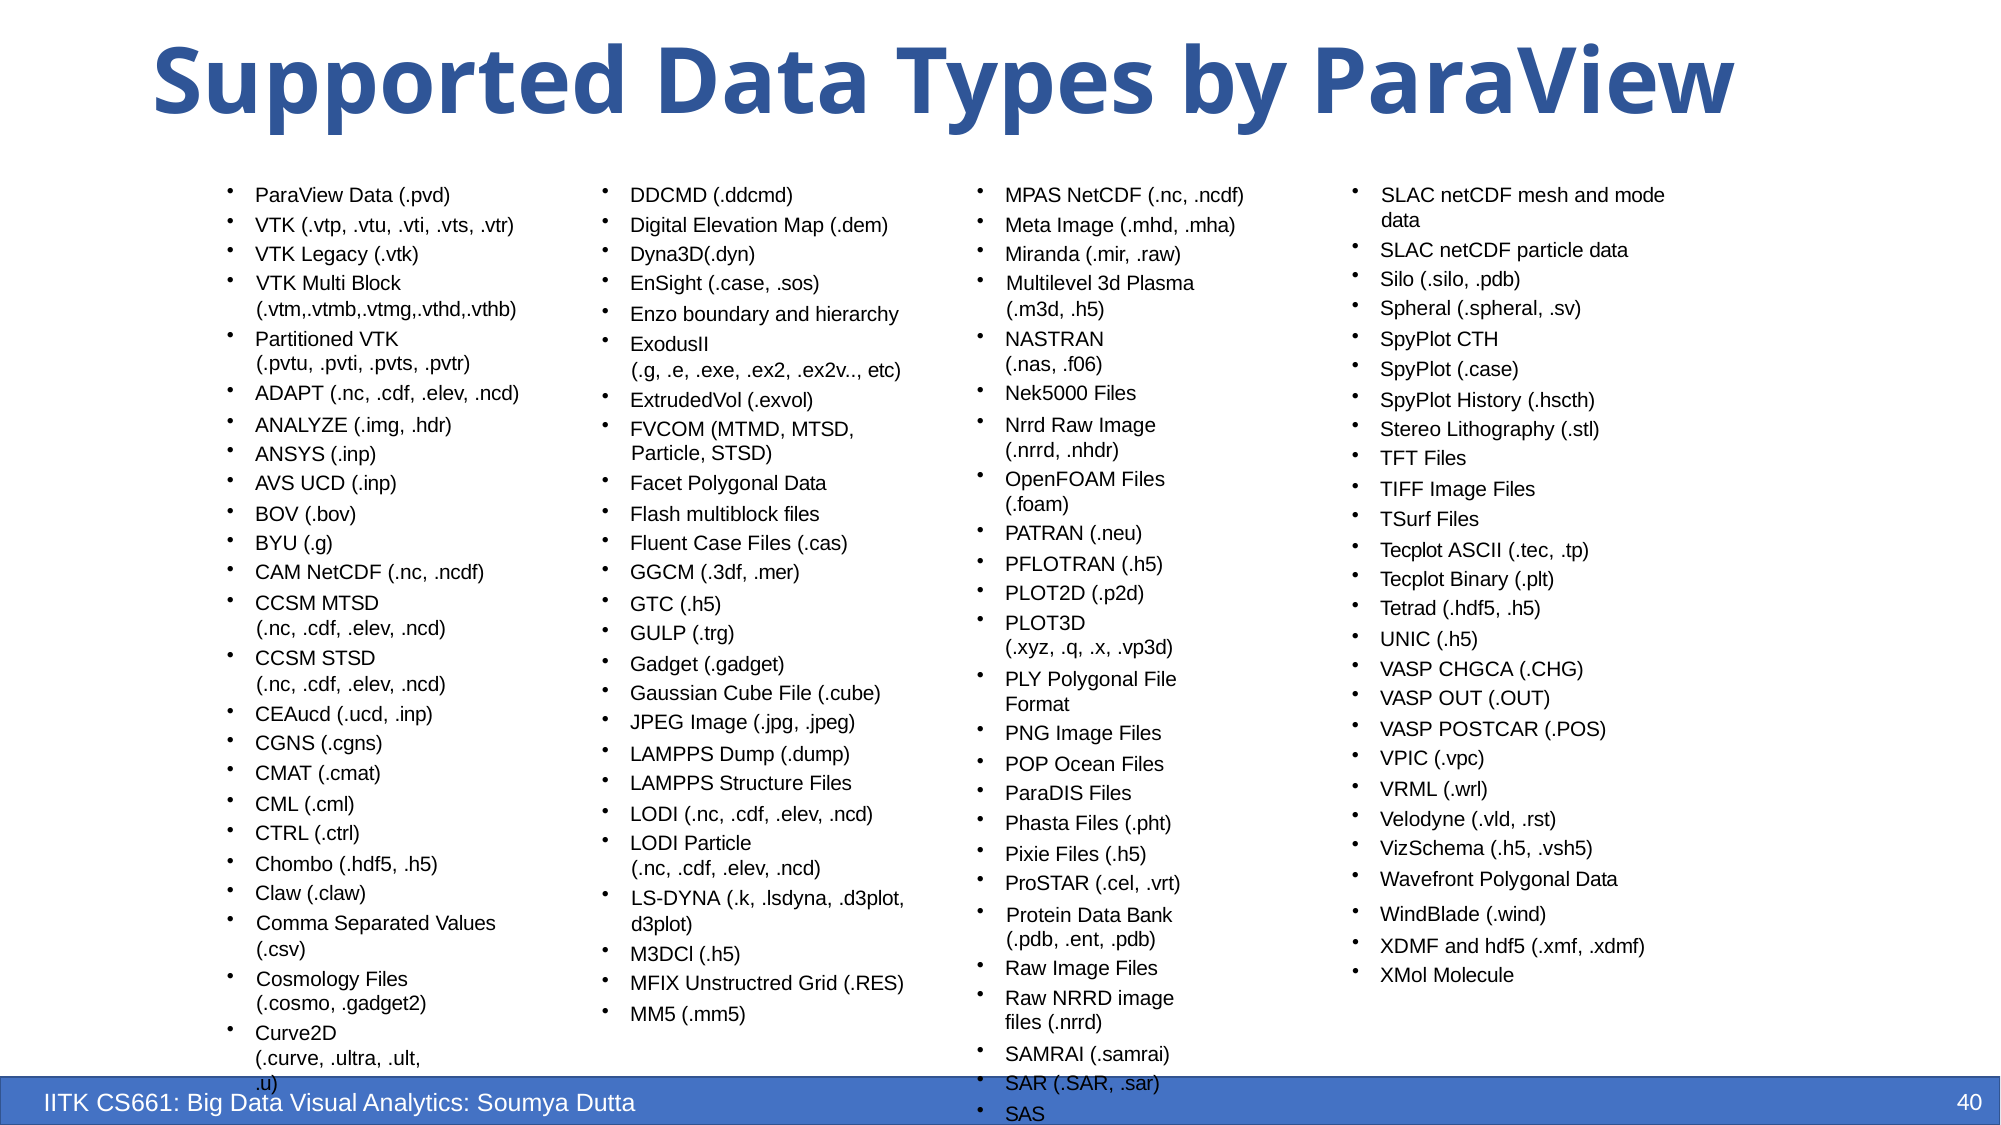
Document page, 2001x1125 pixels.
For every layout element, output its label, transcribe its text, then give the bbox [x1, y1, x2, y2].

text_box WindBlade (.wind) XDMF and hdf5 (.xmf, .xdmf) XMol Molecule [1350, 892, 1650, 987]
title Supported Data Types by ParaView [137, 14, 1863, 152]
text_box DDCMD (.ddcmd) Digital Elevation Map (.dem) Dyna3D(.dyn) EnSight (.case, .sos) Enzo boundary and hierarchy ExodusII (.g, .e, .exe, .ex2, .ex2v.., etc) ExtrudedVol (.exvol) FVCOM (MTMD, MTSD, Particle, STSD) Facet Polygonal Data Flash multiblock files Fluent Case Files (.cas) GGCM (.3df, .mer) GTC (.h5) GULP (.trg) Gadget (.gadget) Gaussian Cube File (.cube) JPEG Image (.jpg, .jpeg) LAMPPS Dump (.dump) LAMPPS Structure Files LODI (.nc, .cdf, .elev, .ncd) LODI Particle (.nc, .cdf, .elev, .ncd) LS-DYNA (.k, .lsdyna, .d3plot, d3plot) M3DCl (.h5) MFIX Unstructred Grid (.RES) MM5 (.mm5) [599, 174, 909, 1026]
text_box SLAC netCDF mesh and mode data SLAC netCDF particle data Silo (.silo, .pdb) Spheral (.spheral, .sv) SpyPlot CTH SpyPlot (.case) SpyPlot History (.hscth) Stereo Lithography (.stl) TFT Files TIFF Image Files TSurf Files Tecplot ASCII (.tec, .tp) Tecplot Binary (.plt) Tetrad (.hdf5, .h5) UNIC (.h5) VASP CHGCA (.CHG) VASP OUT (.OUT) VASP POSTCAR (.POS) VPIC (.vpc) VRML (.wrl) Velodyne (.vld, .rst) VizSchema (.h5, .vsh5) Wavefront Polygonal Data [1349, 179, 1670, 891]
text_box ParaView Data (.pvd) VTK (.vtp, .vtu, .vti, .vts, .vtr) VTK Legacy (.vtk) VTK Multi Block (.vtm,.vtmb,.vtmg,.vthd,.vthb) Partitioned VTK (.pvtu, .pvti, .pvts, .pvtr) ADAPT (.nc, .cdf, .elev, .ncd) ANALYZE (.img, .hdr) ANSYS (.inp) AVS UCD (.inp) BOV (.bov) BYU (.g) CAM NetCDF (.nc, .ncdf) CCSM MTSD (.nc, .cdf, .elev, .ncd) CCSM STSD (.nc, .cdf, .elev, .ncd) CEAucd (.ucd, .inp) CGNS (.cgns) CMAT (.cmat) CML (.cml) CTRL (.ctrl) Chombo (.hdf5, .h5) Claw (.claw) Comma Separated Values (.csv) Cosmology Files (.cosmo, .gadget2) Curve2D (.curve, .ultra, .ult, .u) [224, 174, 542, 1095]
text_box MPAS NetCDF (.nc, .ncdf) Meta Image (.mhd, .mha) Miranda (.mir, .raw) Multilevel 3d Plasma (.m3d, .h5) NASTRAN (.nas, .f06) Nek5000 Files Nrrd Raw Image (.nrrd, .nhdr) OpenFOAM Files (.foam) PATRAN (.neu) PFLOTRAN (.h5) PLOT2D (.p2d) PLOT3D (.xyz, .q, .x, .vp3d) PLY Polygonal File Format PNG Image Files POP Ocean Files ParaDIS Files Phasta Files (.pht) Pixie Files (.h5) ProSTAR (.cel, .vrt) Protein Data Bank (.pdb, .ent, .pdb) Raw Image Files Raw NRRD image files (.nrrd) SAMRAI (.samrai) SAR (.SAR, .sar) SAS (.sasgeom, .sas, .sasdata) SESAME Tables [974, 174, 1283, 1125]
